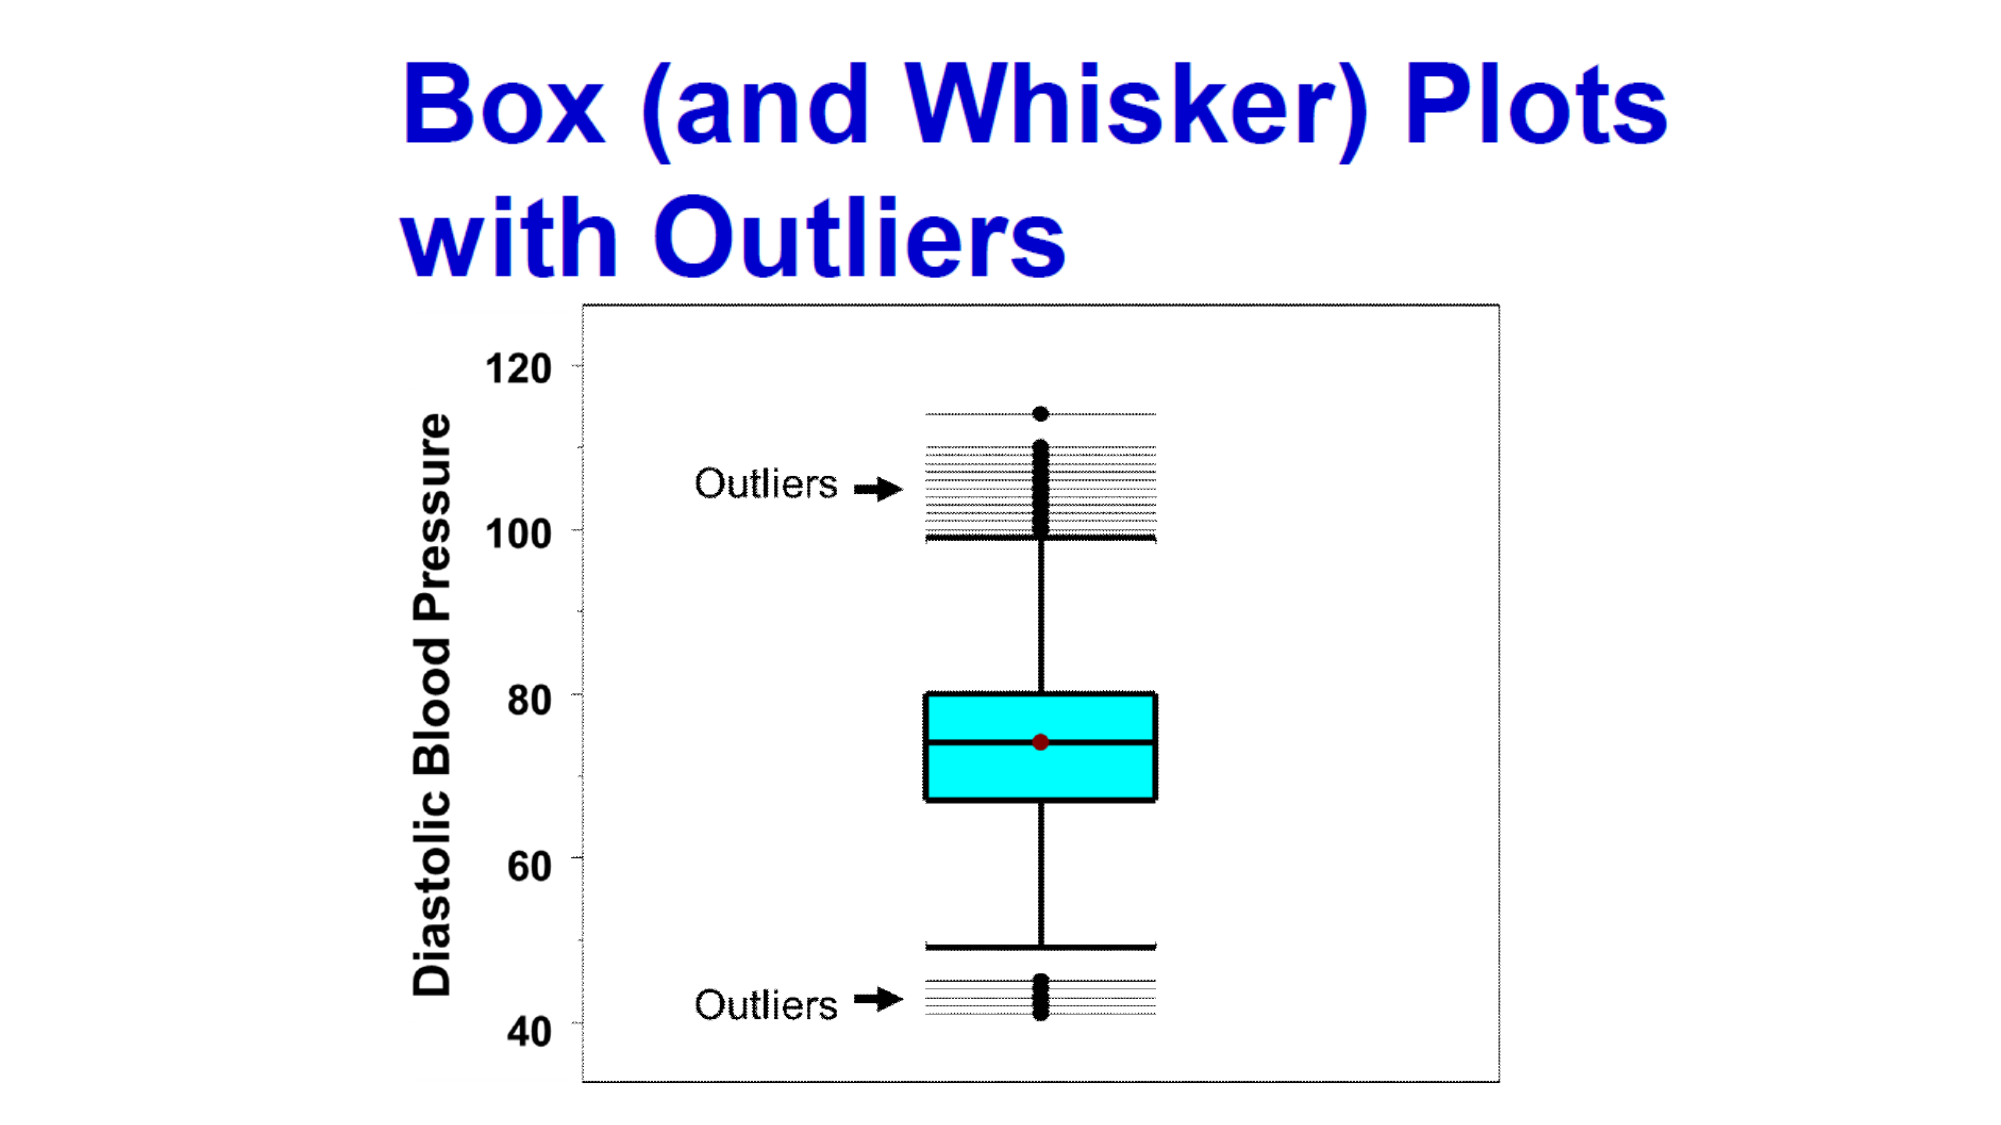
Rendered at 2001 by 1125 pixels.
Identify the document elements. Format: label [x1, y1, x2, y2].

picture [369, 42, 1709, 289]
picture [369, 296, 1555, 1115]
